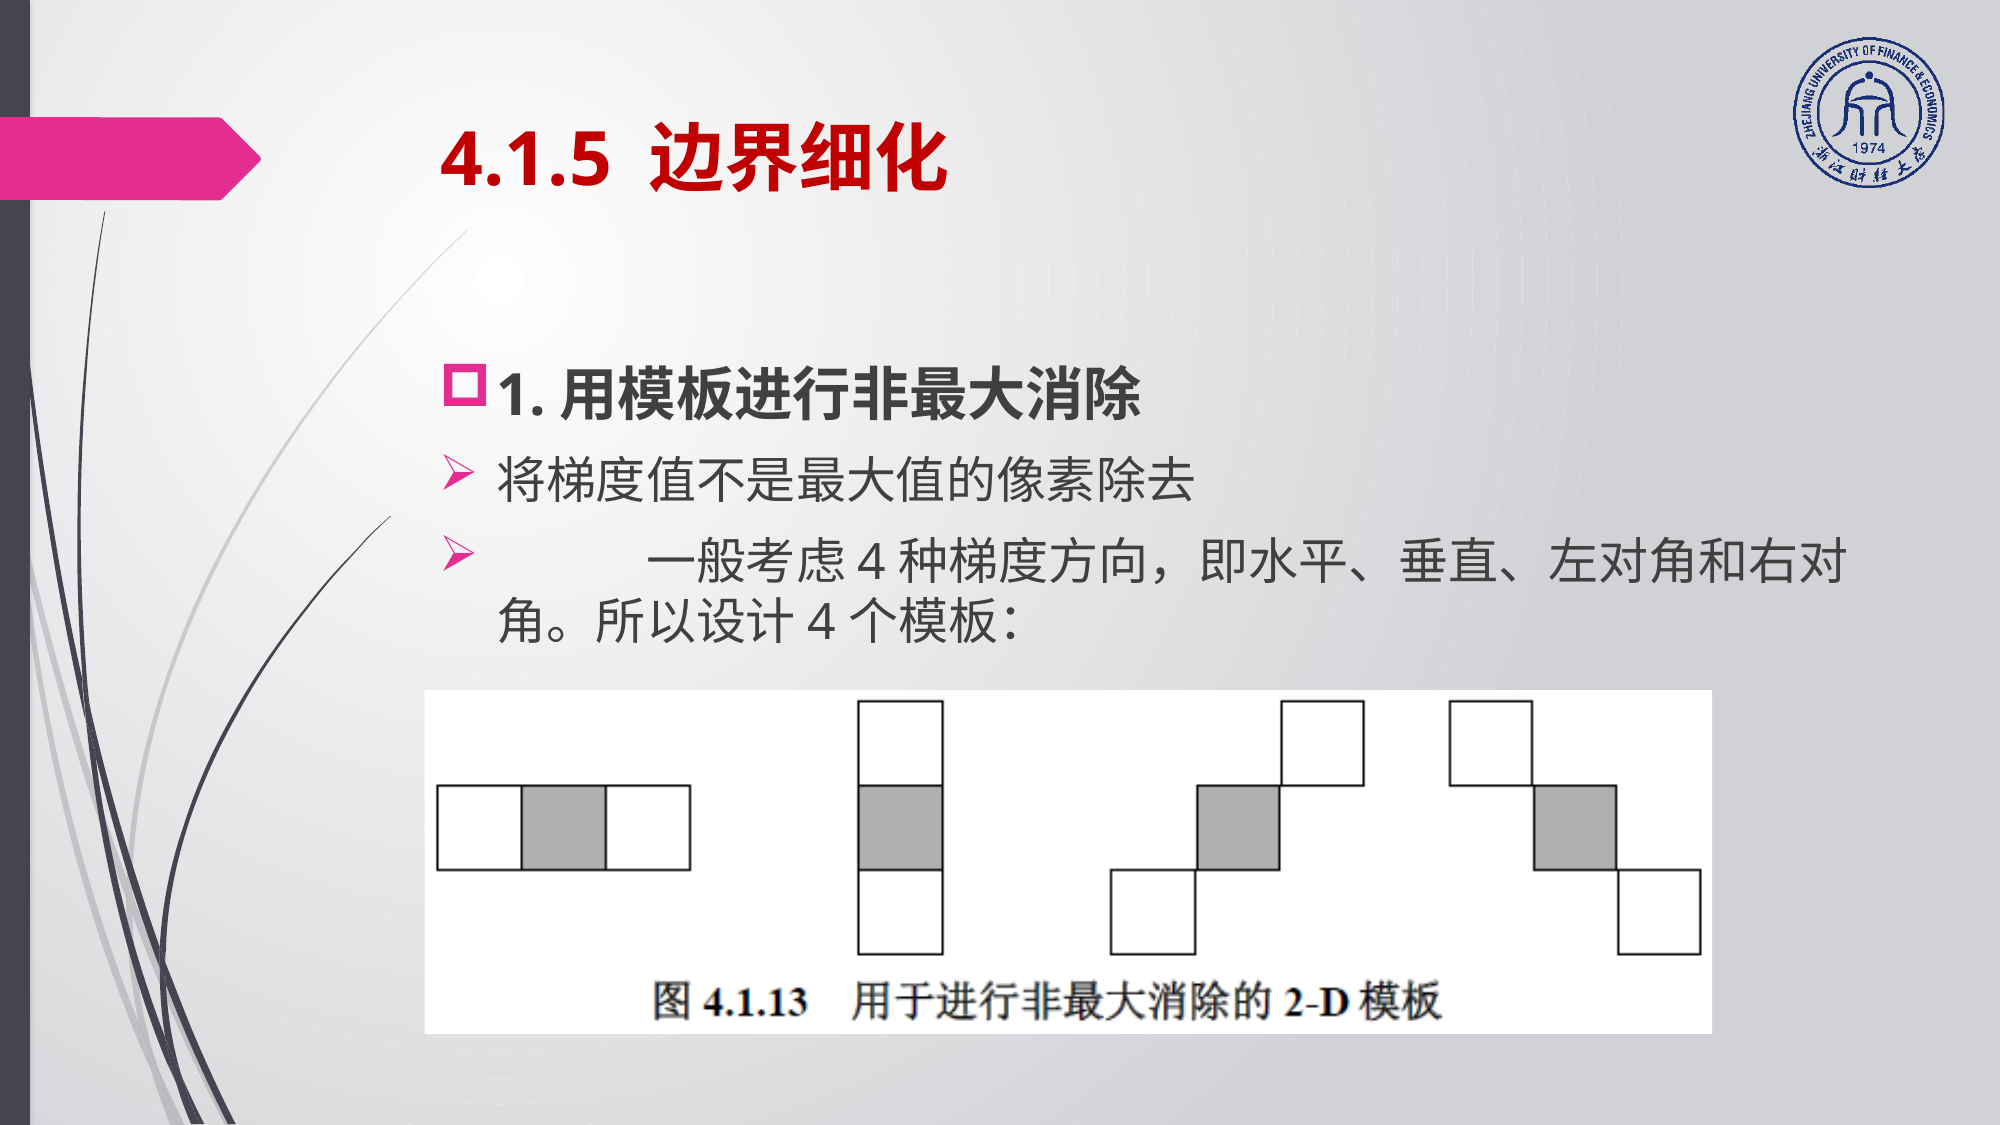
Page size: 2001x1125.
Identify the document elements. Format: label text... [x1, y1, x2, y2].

picture [1793, 37, 1945, 188]
picture [424, 690, 1713, 1034]
title 4.1.5 边界细化 [425, 102, 1888, 313]
list 1.用模板进行非最大消除 将梯度值不是最大值的像素除去 一般考虑4种梯度方向，即水平、垂直、左对角和右对角。所以设计4个模板： [424, 350, 1888, 970]
